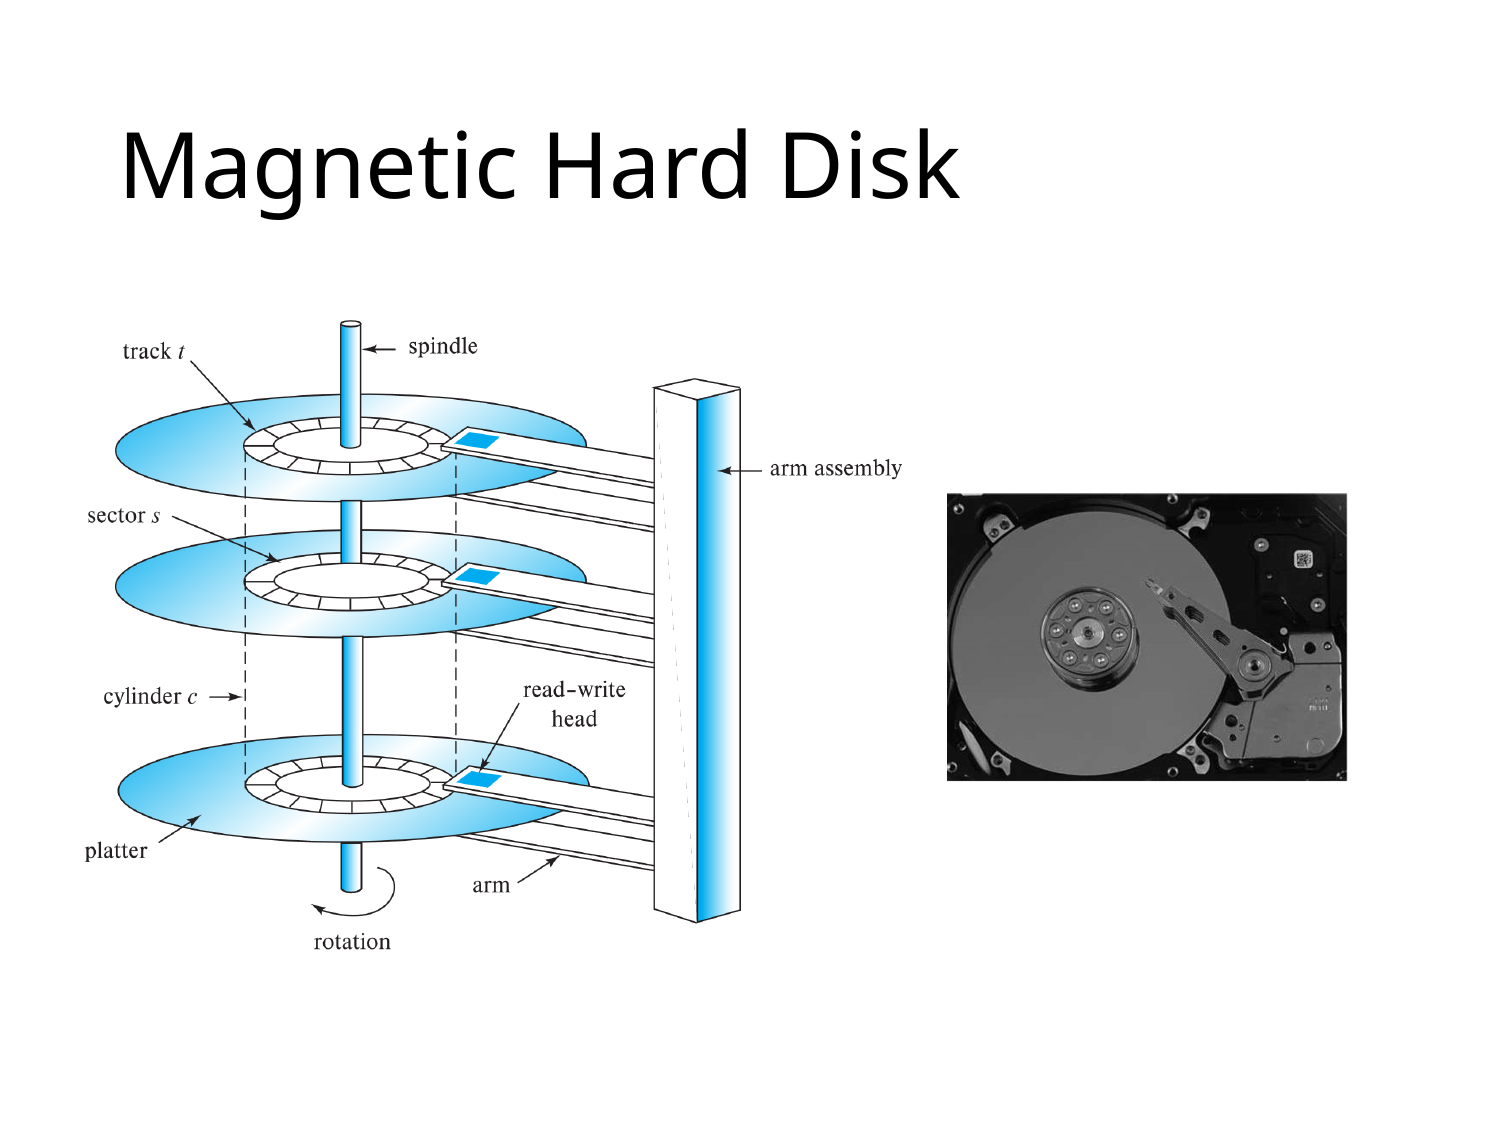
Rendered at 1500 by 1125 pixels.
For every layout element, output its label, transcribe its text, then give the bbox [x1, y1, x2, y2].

title Magnetic Hard Disk [103, 59, 1397, 278]
picture [84, 319, 902, 956]
picture [947, 493, 1348, 783]
